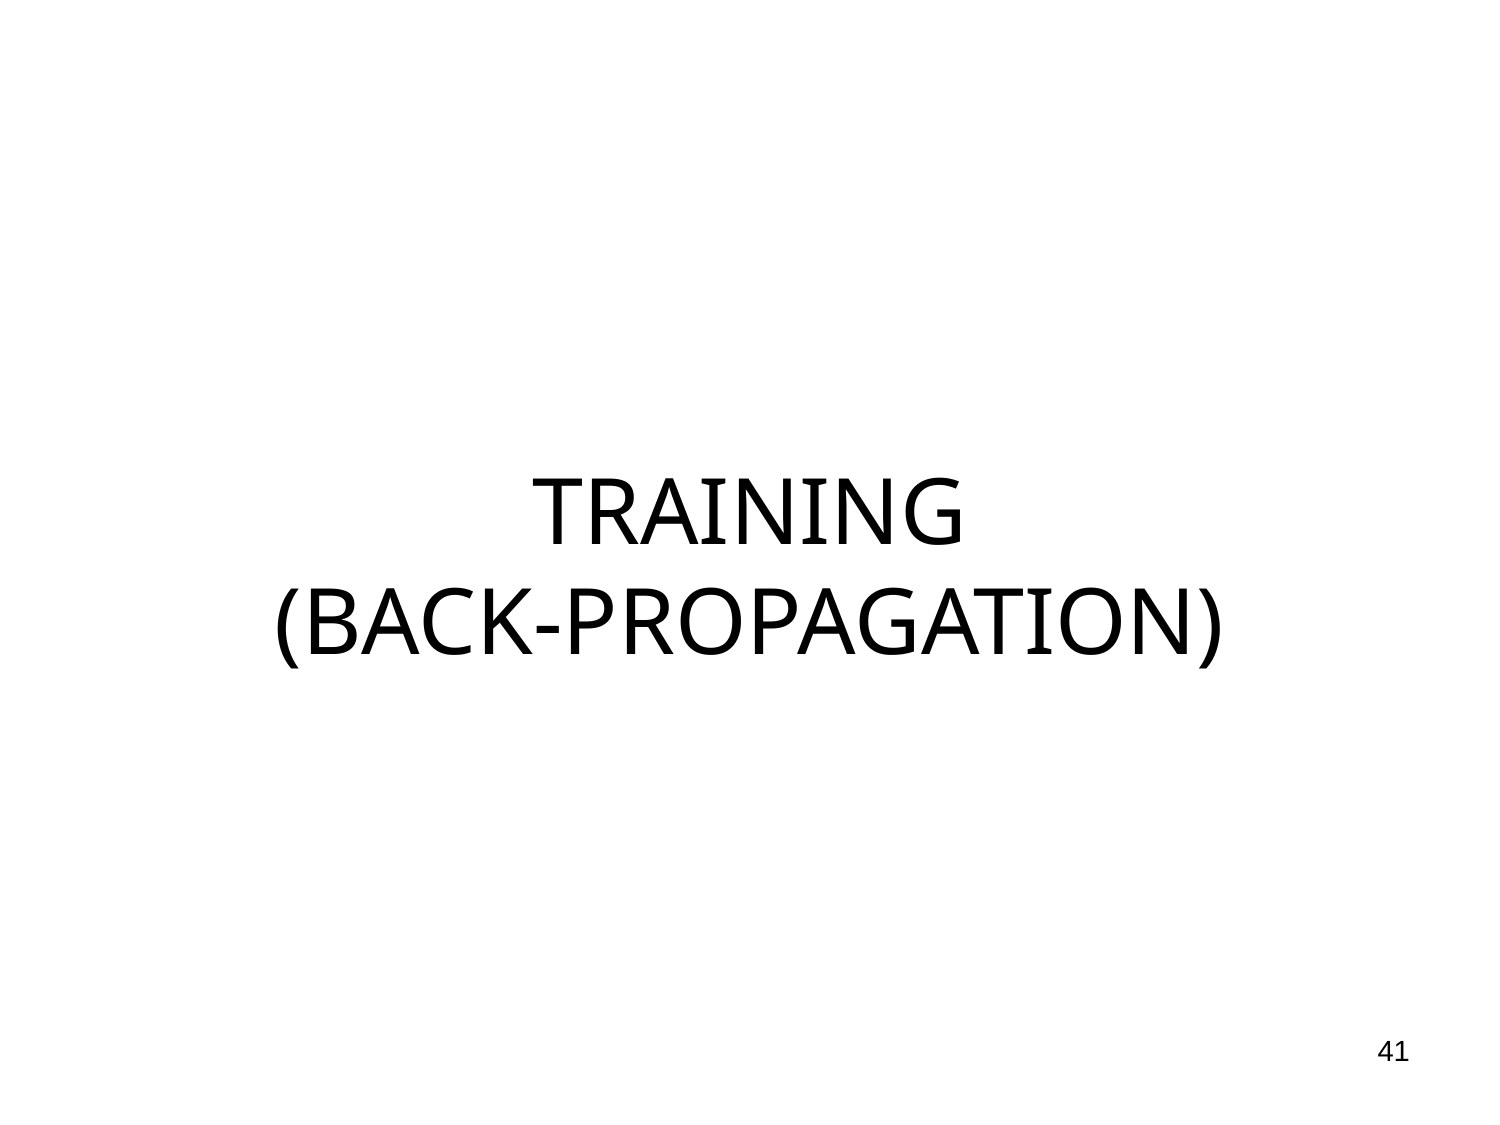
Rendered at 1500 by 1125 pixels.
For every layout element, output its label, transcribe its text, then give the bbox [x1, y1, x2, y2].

title TRAINING (BACK-PROPAGATION) [74, 468, 1426, 657]
slide_number 41 [1074, 1024, 1426, 1103]
